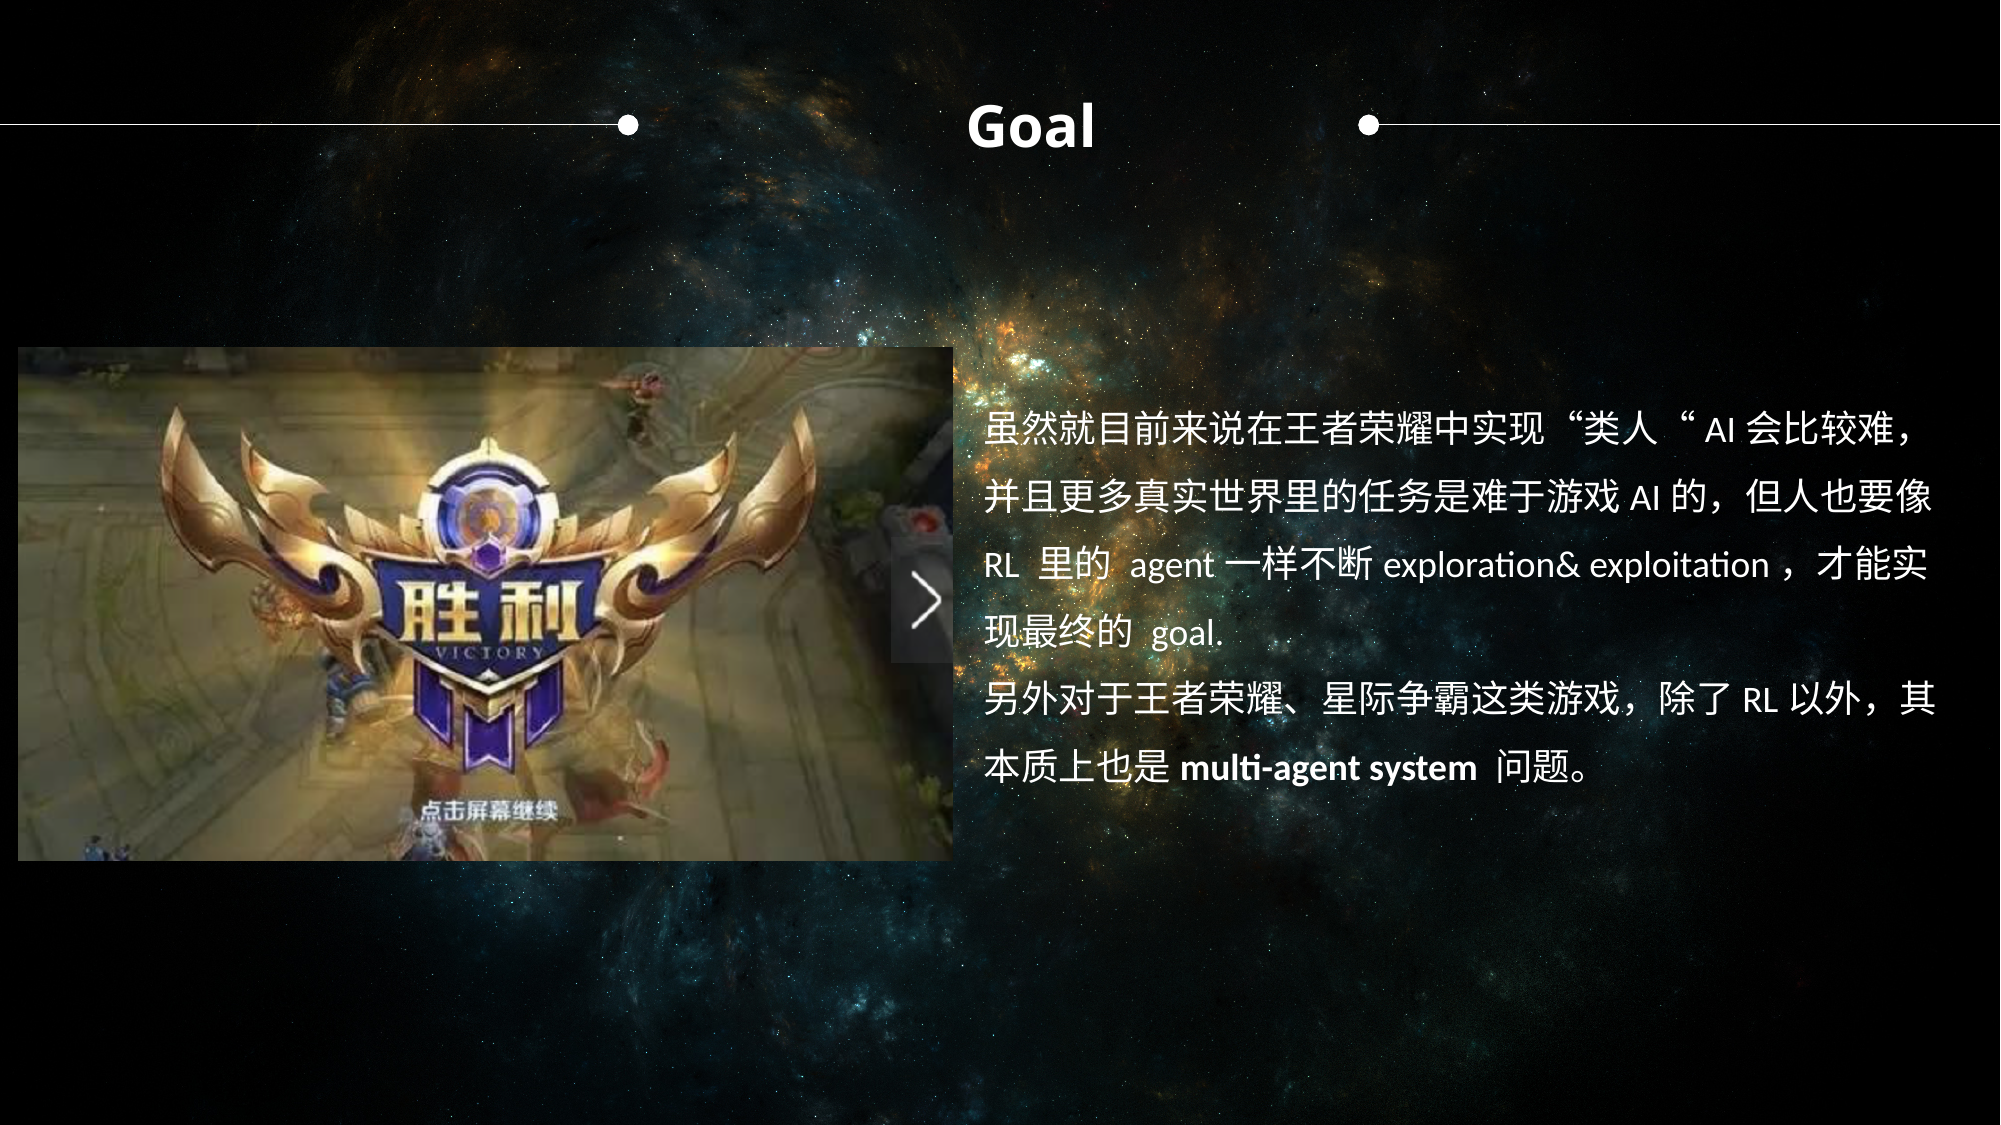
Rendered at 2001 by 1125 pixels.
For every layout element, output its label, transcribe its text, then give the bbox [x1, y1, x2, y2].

text_box 虽然就目前来说在王者荣耀中实现“类人“AI会比较难，并且更多真实世界里的任务是难于游戏AI的，但人也要像 RL 里的 agent一样不断exploration& exploitation，才能实现最终的 goal. 另外对于王者荣耀、星际争霸这类游戏，除了RL以外，其本质上也是multi-agent system 问题。 [968, 375, 1969, 796]
picture [0, 0, 2000, 1125]
text_box Goal [759, 82, 1304, 167]
